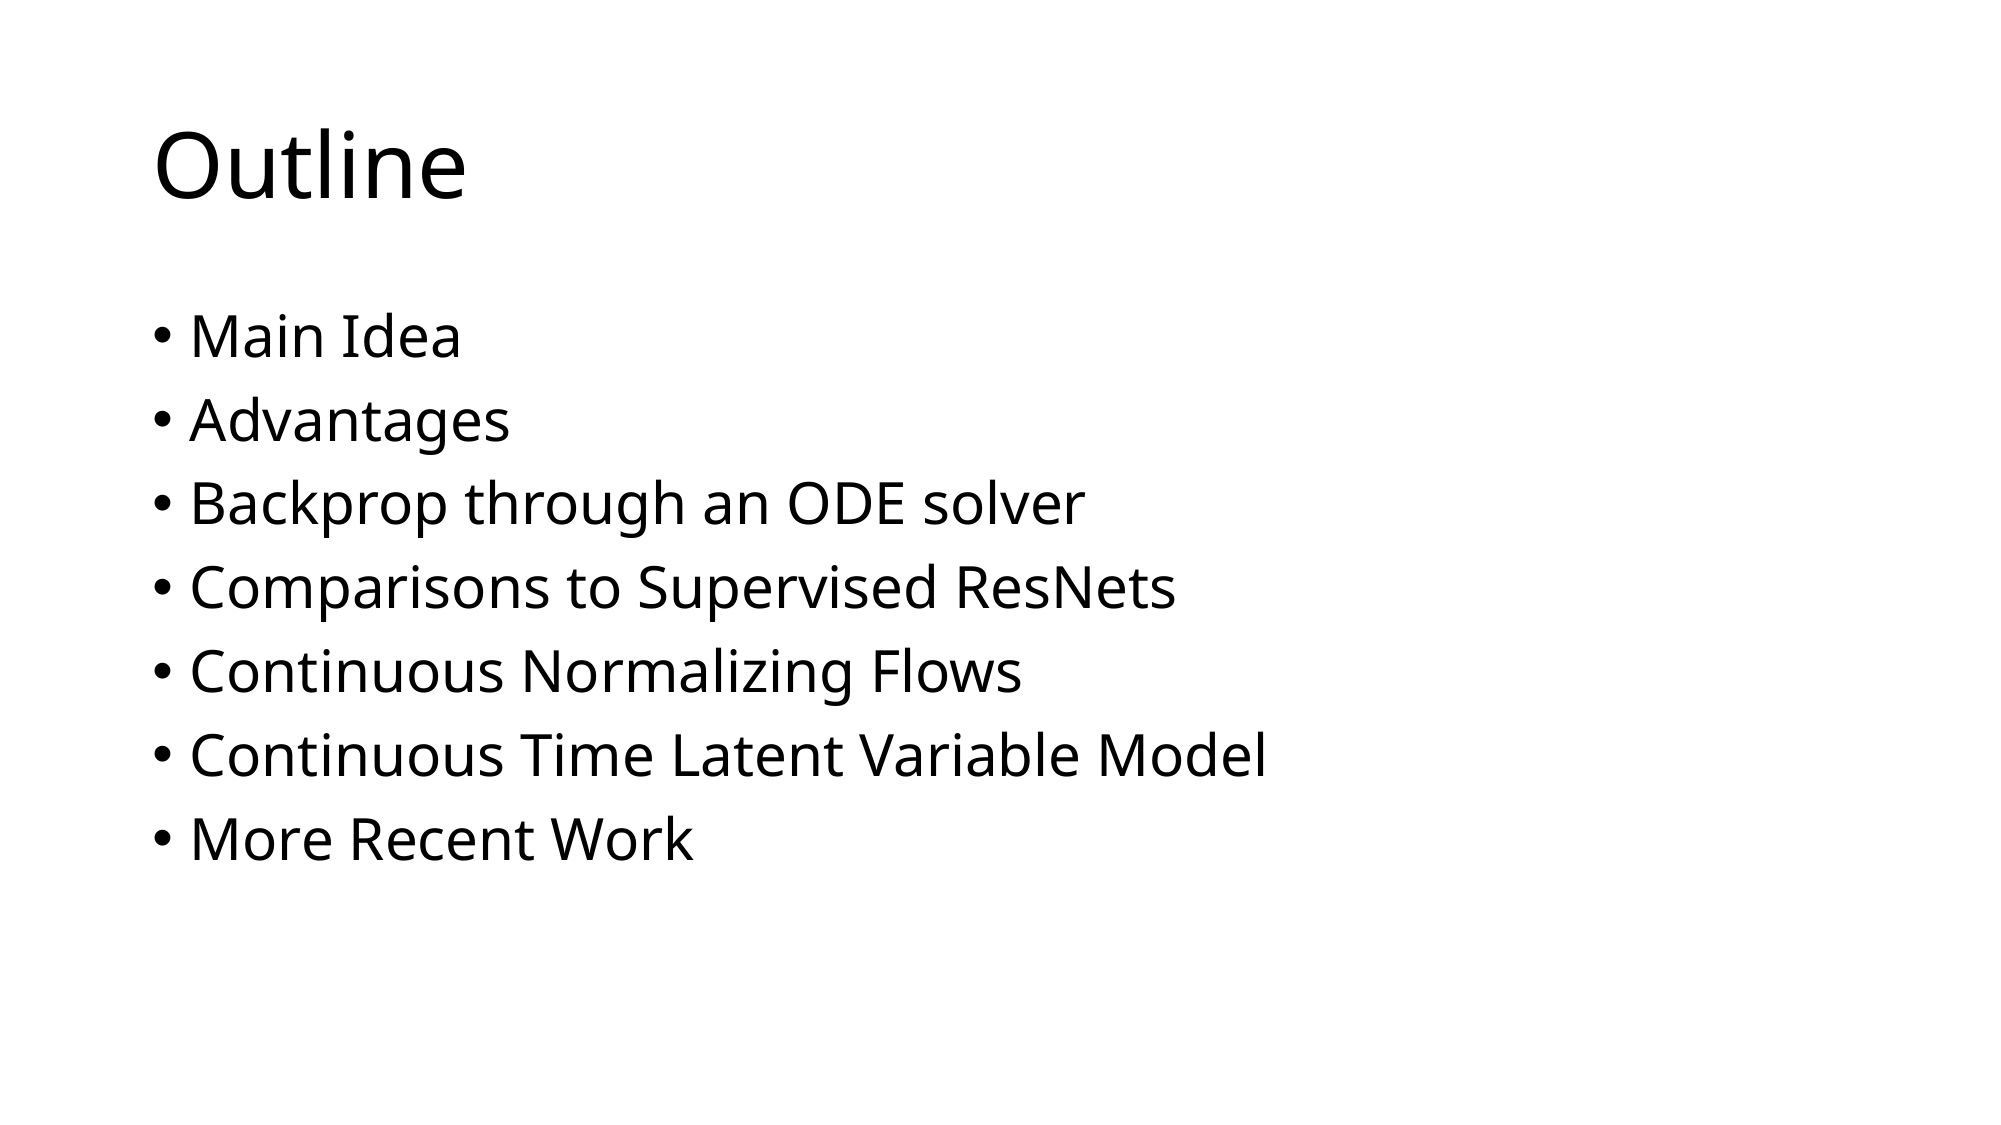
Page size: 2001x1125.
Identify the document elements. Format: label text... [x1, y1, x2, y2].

title Outline [137, 59, 1863, 278]
list Main Idea Advantages Backprop through an ODE solver Comparisons to Supervised ResNets Continuous Normalizing Flows Continuous Time Latent Variable Model More Recent Work [137, 299, 1863, 1014]
